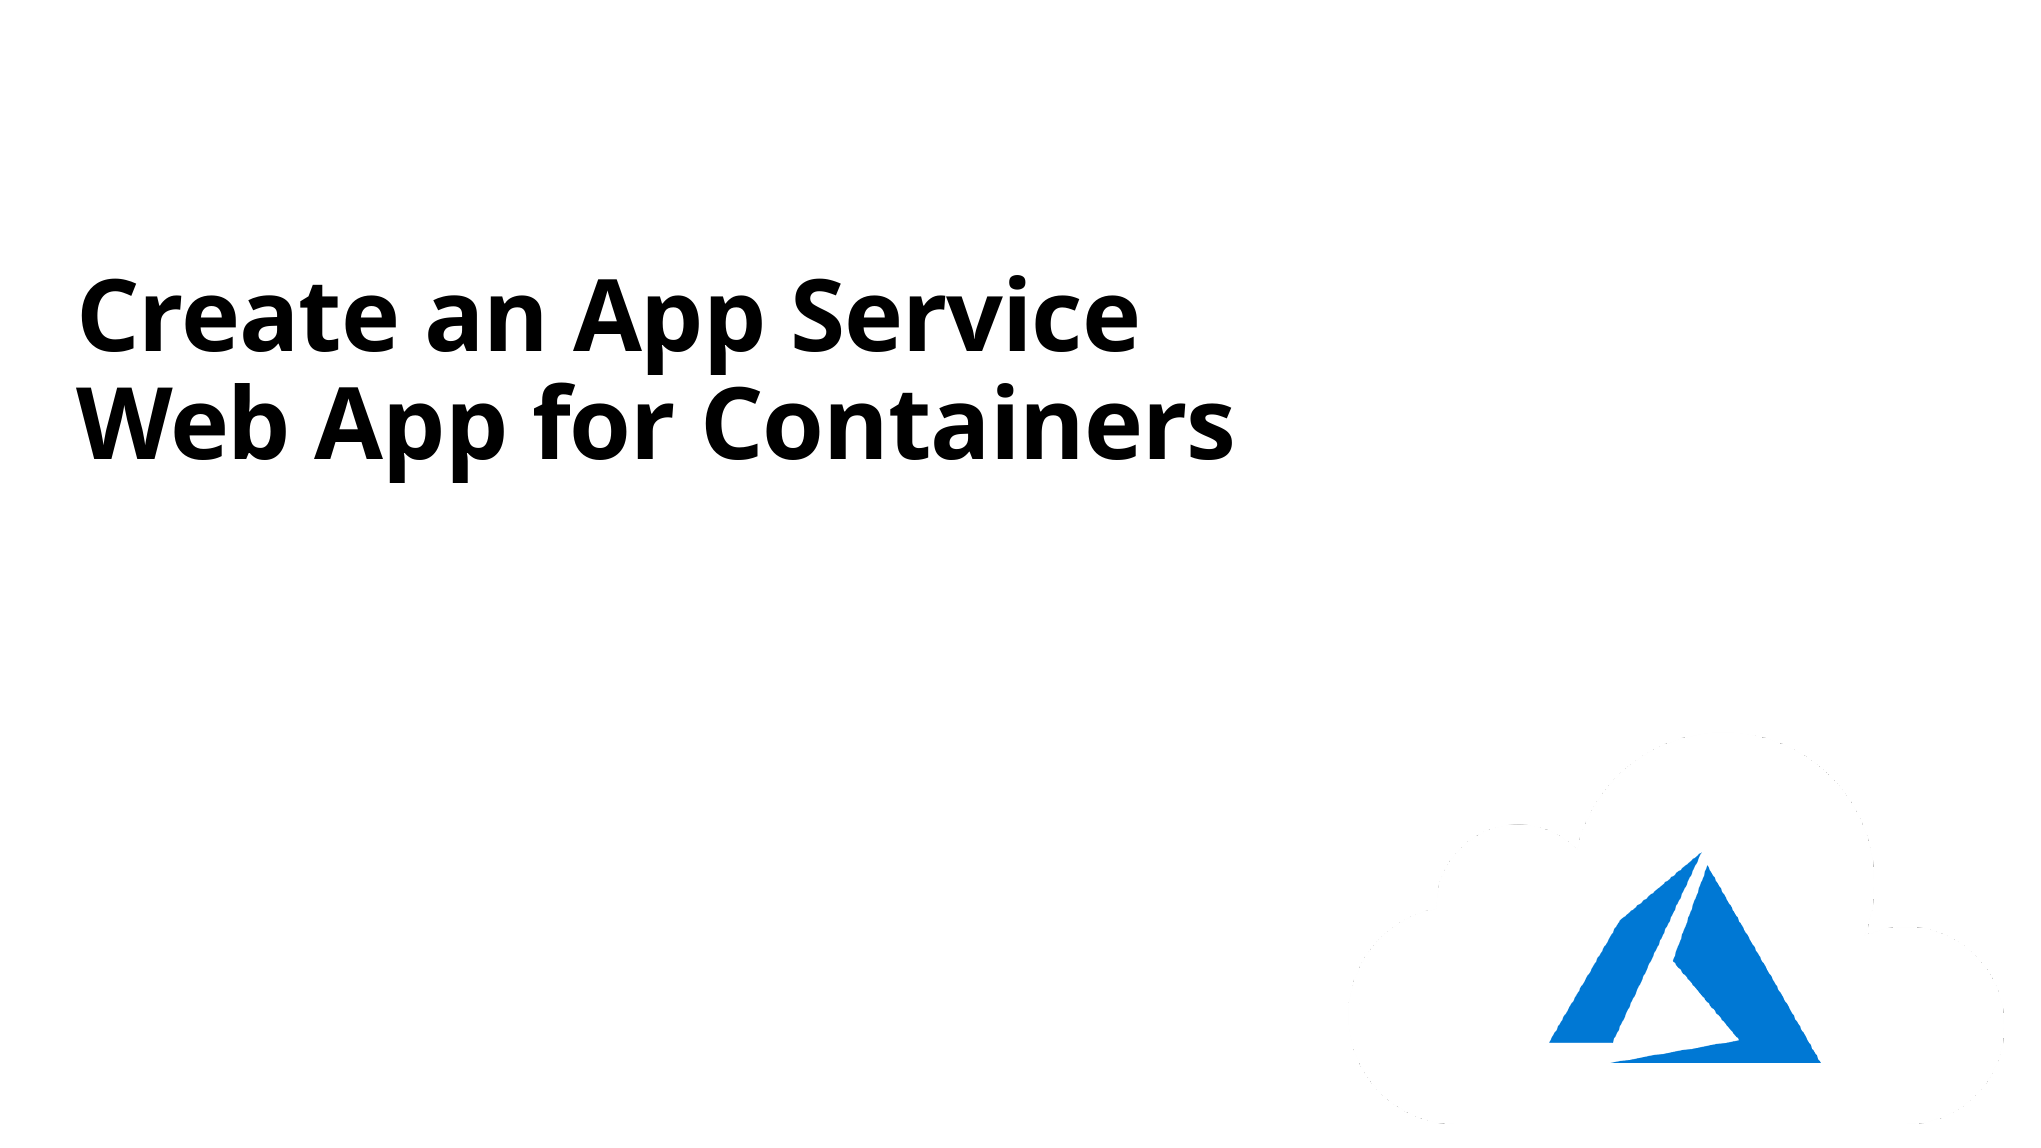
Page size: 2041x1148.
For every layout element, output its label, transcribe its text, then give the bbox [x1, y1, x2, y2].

picture [1347, 732, 2004, 1124]
title Create an App Service Web App for Containers [76, 157, 1324, 753]
